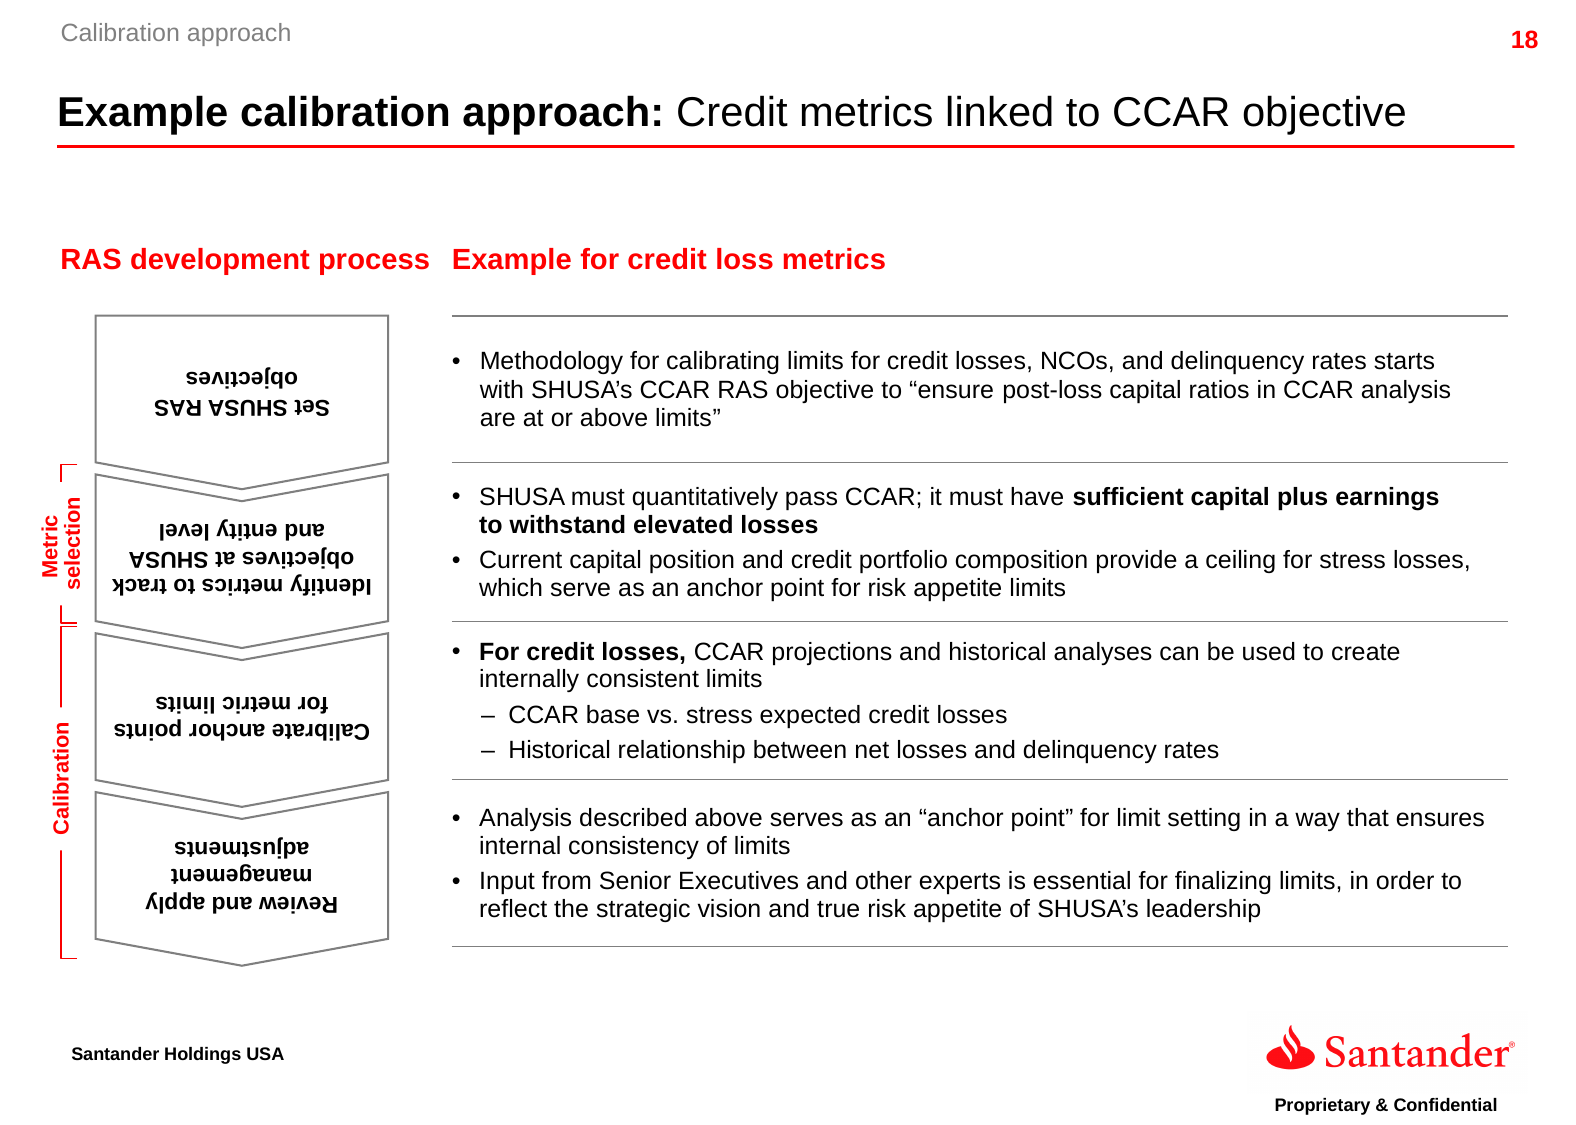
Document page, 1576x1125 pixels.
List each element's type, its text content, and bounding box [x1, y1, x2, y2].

text_box Example for credit loss metrics [451, 240, 1288, 276]
text_box Calibrate anchor points for metric limits [95, 633, 389, 807]
picture [1247, 1011, 1528, 1094]
table_cell SHUSA must quantitatively pass CCAR; it must have sufficient capital plus earnings to withstand elevated losses Current capital position and credit portfolio composition provide a ceiling for stress losses, which serve as an anchor point for risk appetite limits [452, 463, 1508, 621]
text_box Review and apply management adjustments [95, 792, 389, 966]
text_box [60, 606, 78, 624]
list Example calibration approach: Credit metrics linked to CCAR objective [57, 74, 1479, 146]
text_box Calibration approach [60, 16, 293, 47]
text_box [60, 851, 78, 959]
text_box RAS development process [60, 240, 451, 276]
text_box [60, 626, 78, 707]
text_box Calibration [43, 707, 81, 851]
text_box Metric selection [31, 482, 92, 606]
table_cell For credit losses, CCAR projections and historical analyses can be used to create internally consistent limits CCAR base vs. stress expected credit losses Historical relationship between net losses and delinquency rates [452, 622, 1508, 779]
table_cell Analysis described above serves as an “anchor point” for limit setting in a way that ensures internal consistency of limits Input from Senior Executives and other experts is essential for finalizing limits, in order to reflect the strategic vision and true risk appetite of SHUSA’s leadership [452, 780, 1508, 946]
table_header Methodology for calibrating limits for credit losses, NCOs, and delinquency rates starts with SHUSA’s CCAR RAS objective to “ensure post-loss capital ratios in CCAR analysis are at or above limits” [452, 317, 1508, 462]
text_box [60, 464, 78, 482]
text_box Identify metrics to track objectives at SHUSA and entity level [95, 474, 389, 649]
text_box Set SHUSA RAS objectives [95, 315, 389, 490]
